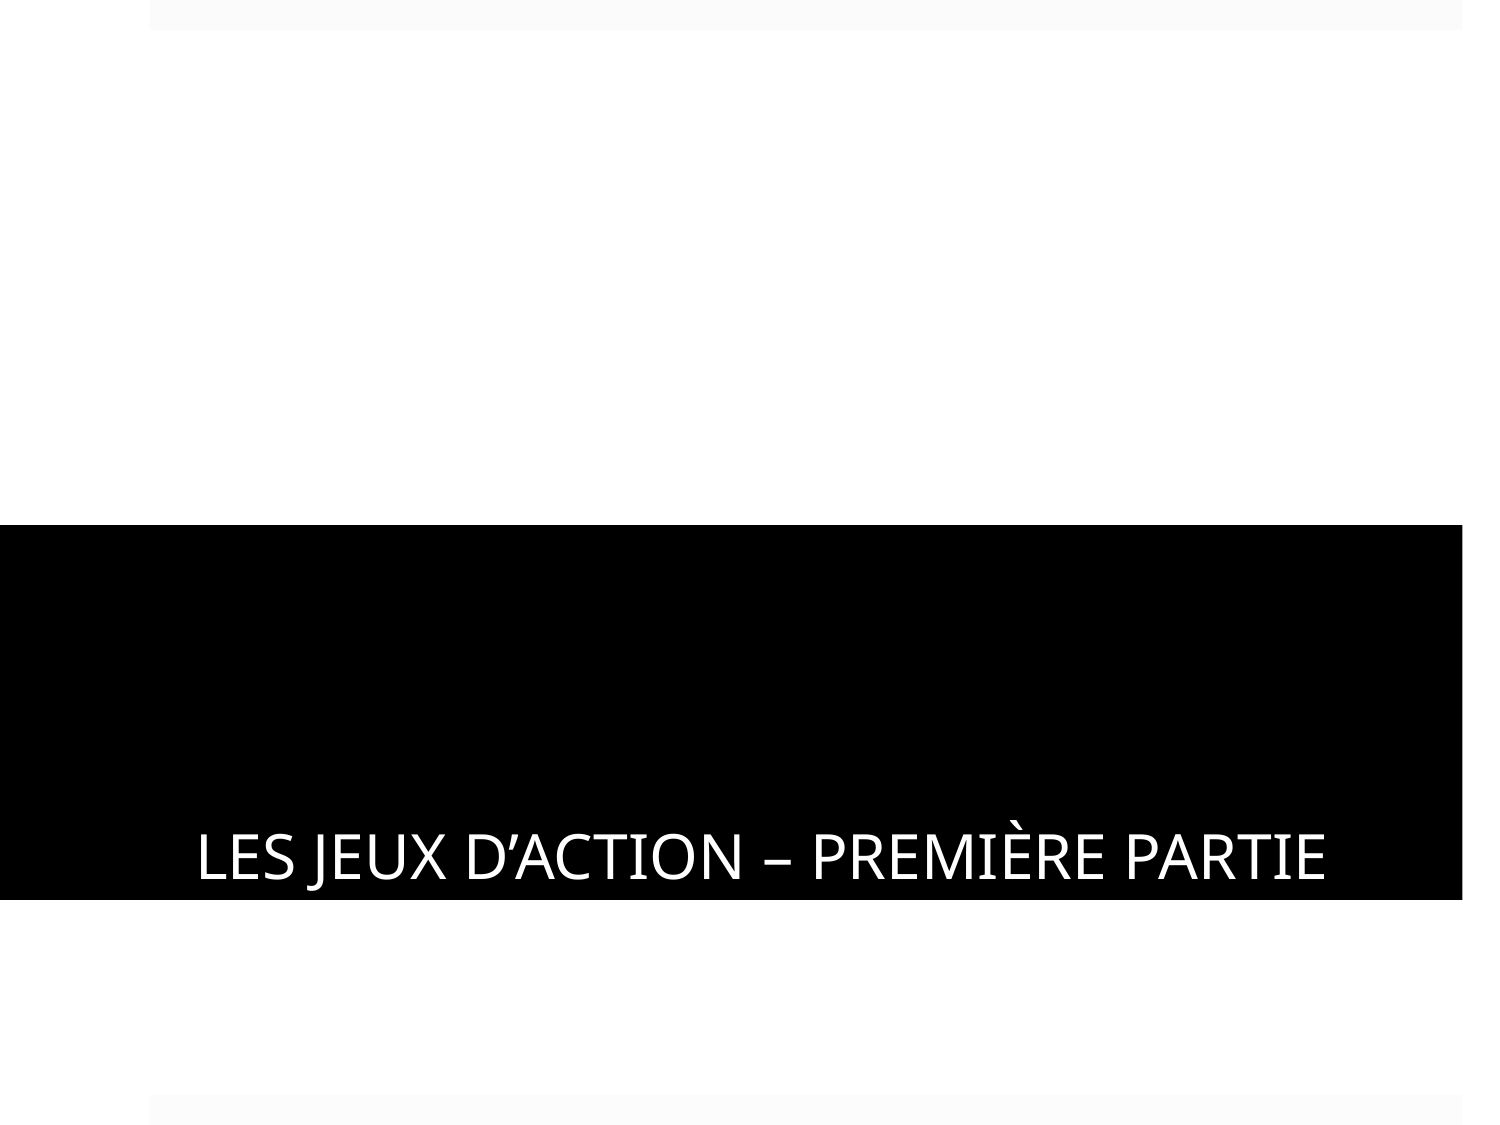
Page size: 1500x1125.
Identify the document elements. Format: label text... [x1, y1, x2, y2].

title Les Jeux d’action – PREMièRe partie [0, 525, 1463, 900]
